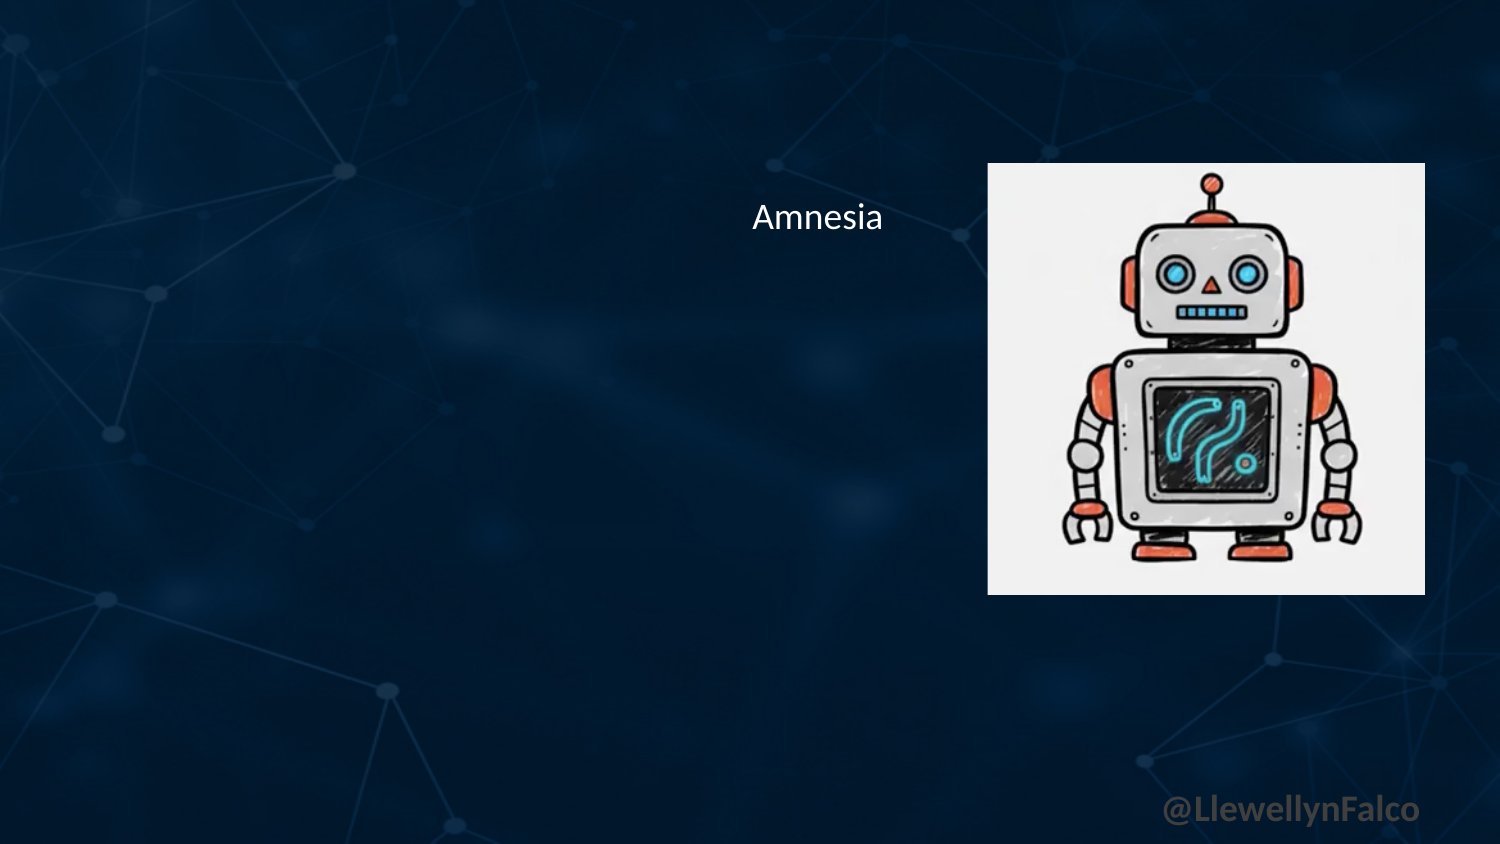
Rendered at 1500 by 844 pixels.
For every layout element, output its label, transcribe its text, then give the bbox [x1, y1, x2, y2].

text_box Amnesia [737, 184, 913, 245]
picture [0, 0, 1500, 844]
